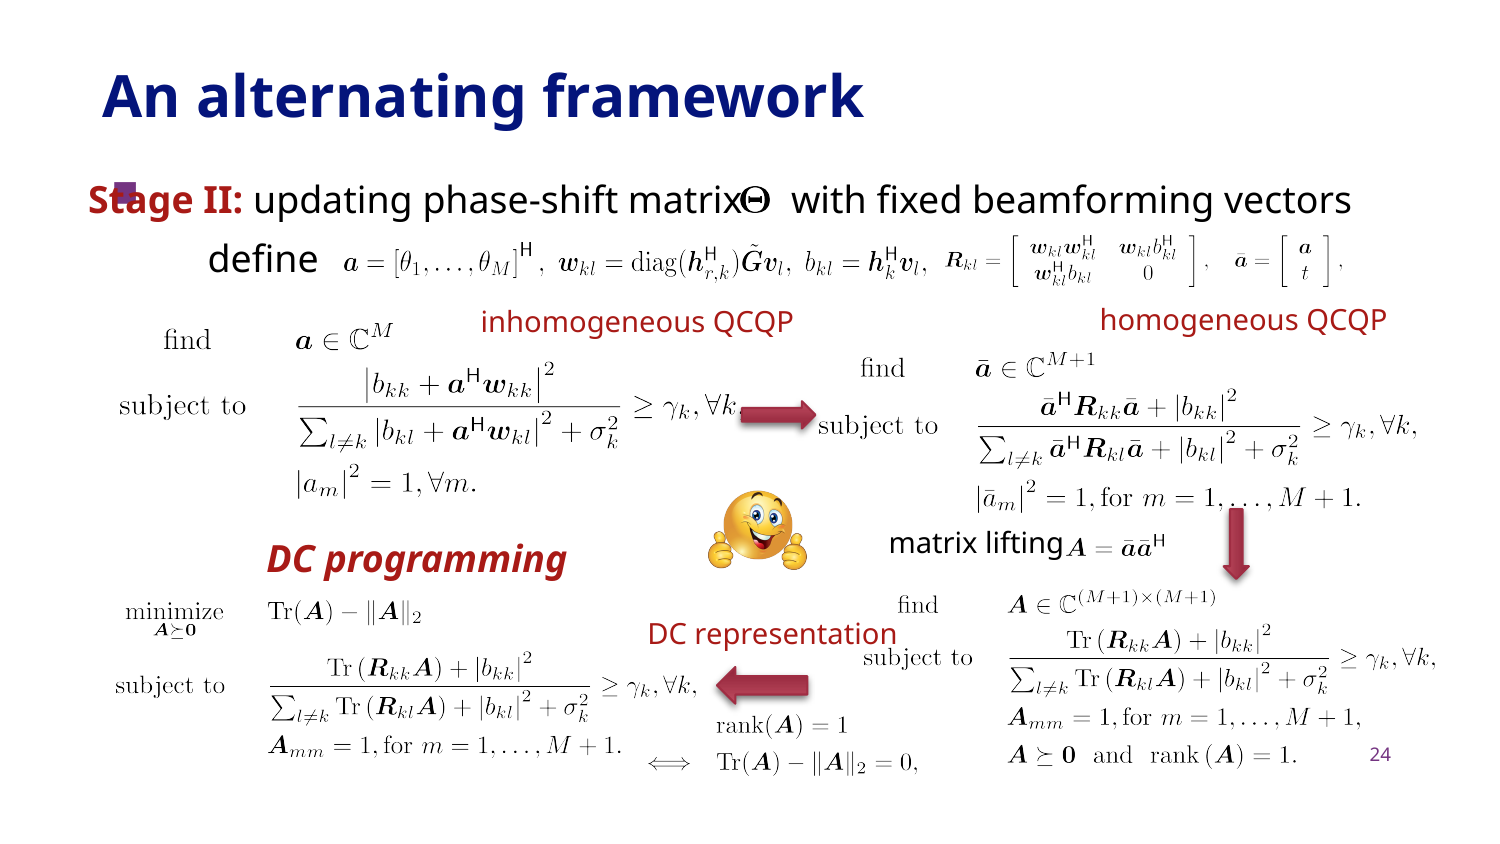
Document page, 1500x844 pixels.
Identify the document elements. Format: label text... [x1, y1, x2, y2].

picture [945, 234, 1342, 288]
text_box DC programming [251, 528, 583, 588]
picture [740, 185, 770, 214]
text_box Stage II: updating phase-shift matrix with fixed beamforming vectors [73, 168, 1368, 229]
list [95, 165, 1406, 761]
text_box homogeneous QCQP [1084, 293, 1451, 344]
text_box [748, 400, 813, 430]
picture [115, 589, 1435, 777]
picture [120, 322, 815, 580]
text_box define [192, 228, 334, 288]
text_box matrix lifting [873, 523, 1079, 567]
picture [1066, 533, 1164, 557]
text_box DC representation [702, 608, 858, 658]
picture [343, 241, 927, 283]
text_box [716, 666, 809, 705]
text_box [1222, 523, 1250, 580]
picture [819, 352, 1416, 514]
text_box inhomogeneous QCQP [465, 296, 832, 347]
title An alternating framework [87, 42, 1411, 137]
